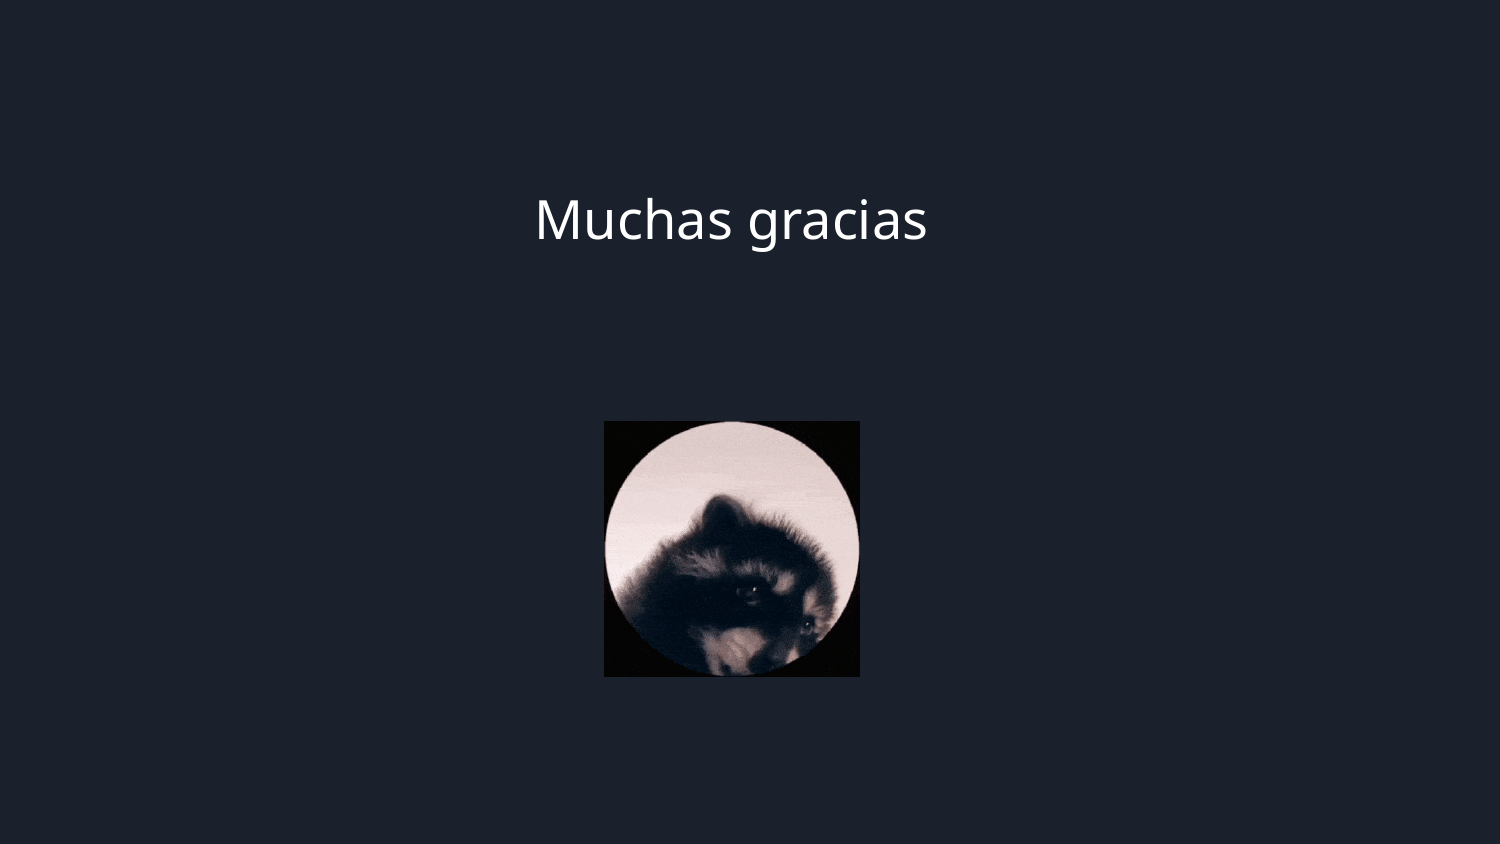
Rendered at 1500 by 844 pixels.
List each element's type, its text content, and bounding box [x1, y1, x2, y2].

text_box Muchas gracias [228, 170, 1235, 265]
picture [604, 421, 860, 677]
